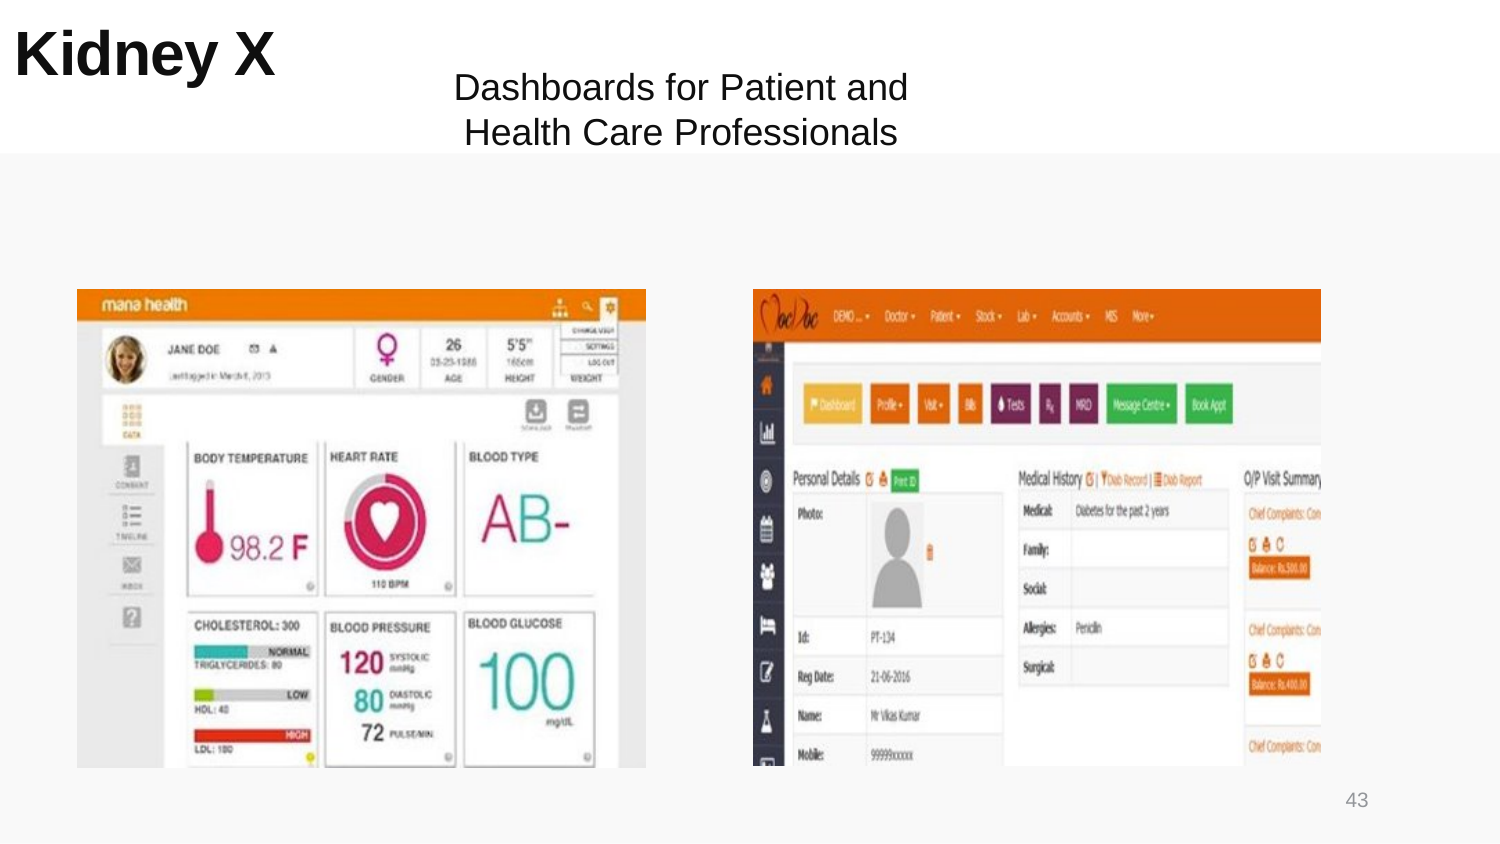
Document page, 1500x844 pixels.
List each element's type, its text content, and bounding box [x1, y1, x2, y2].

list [77, 288, 646, 768]
title Kidney X [14, 12, 1267, 100]
slide_number 43 [1033, 776, 1384, 822]
text_box Dashboards for Patient and Health Care Professionals [411, 55, 952, 161]
picture [753, 288, 1321, 766]
